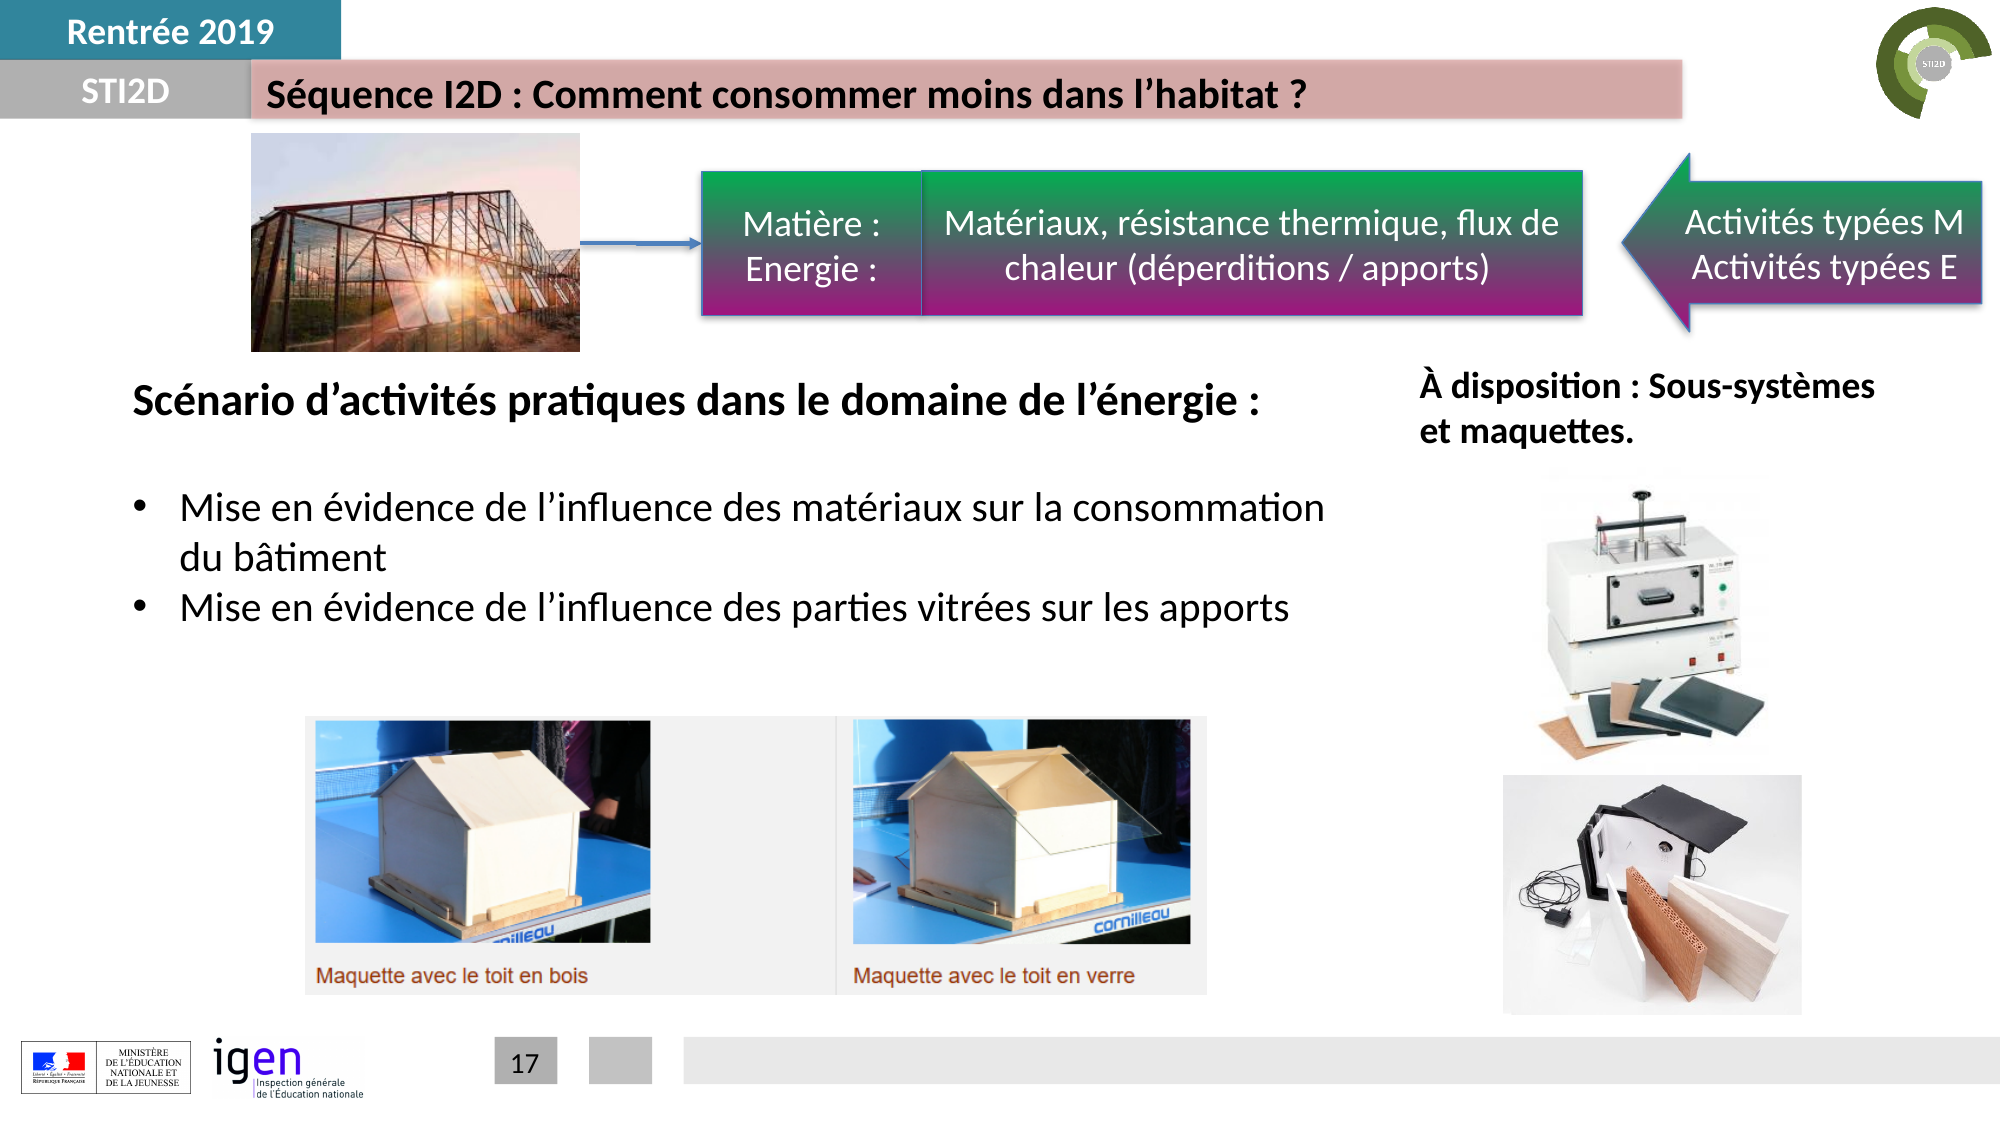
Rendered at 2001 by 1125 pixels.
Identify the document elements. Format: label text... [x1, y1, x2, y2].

text_box À disposition : Sous-systèmes et maquettes. [1404, 353, 1895, 459]
picture [1489, 466, 1816, 1015]
picture [1876, 7, 1992, 119]
slide_number 17 [467, 1036, 583, 1097]
picture [212, 1036, 365, 1099]
text_box Matière : Energie : [701, 171, 922, 316]
text_box Scénario d’activités pratiques dans le domaine de l’énergie : Mise en évidence de l’influence des matériaux sur la consommation du bâtiment Mise en évidence de l’influence des parties vitrées sur les apports [42, 362, 1362, 638]
text_box Activités typées M Activités typées E [1621, 152, 1983, 333]
picture [305, 715, 1208, 995]
picture [21, 1041, 191, 1094]
text_box Matériaux, résistance thermique, flux de chaleur (déperditions / apports) [923, 170, 1583, 316]
title Séquence I2D : Comment consommer moins dans l’habitat ? [251, 58, 1563, 125]
picture [251, 133, 580, 352]
